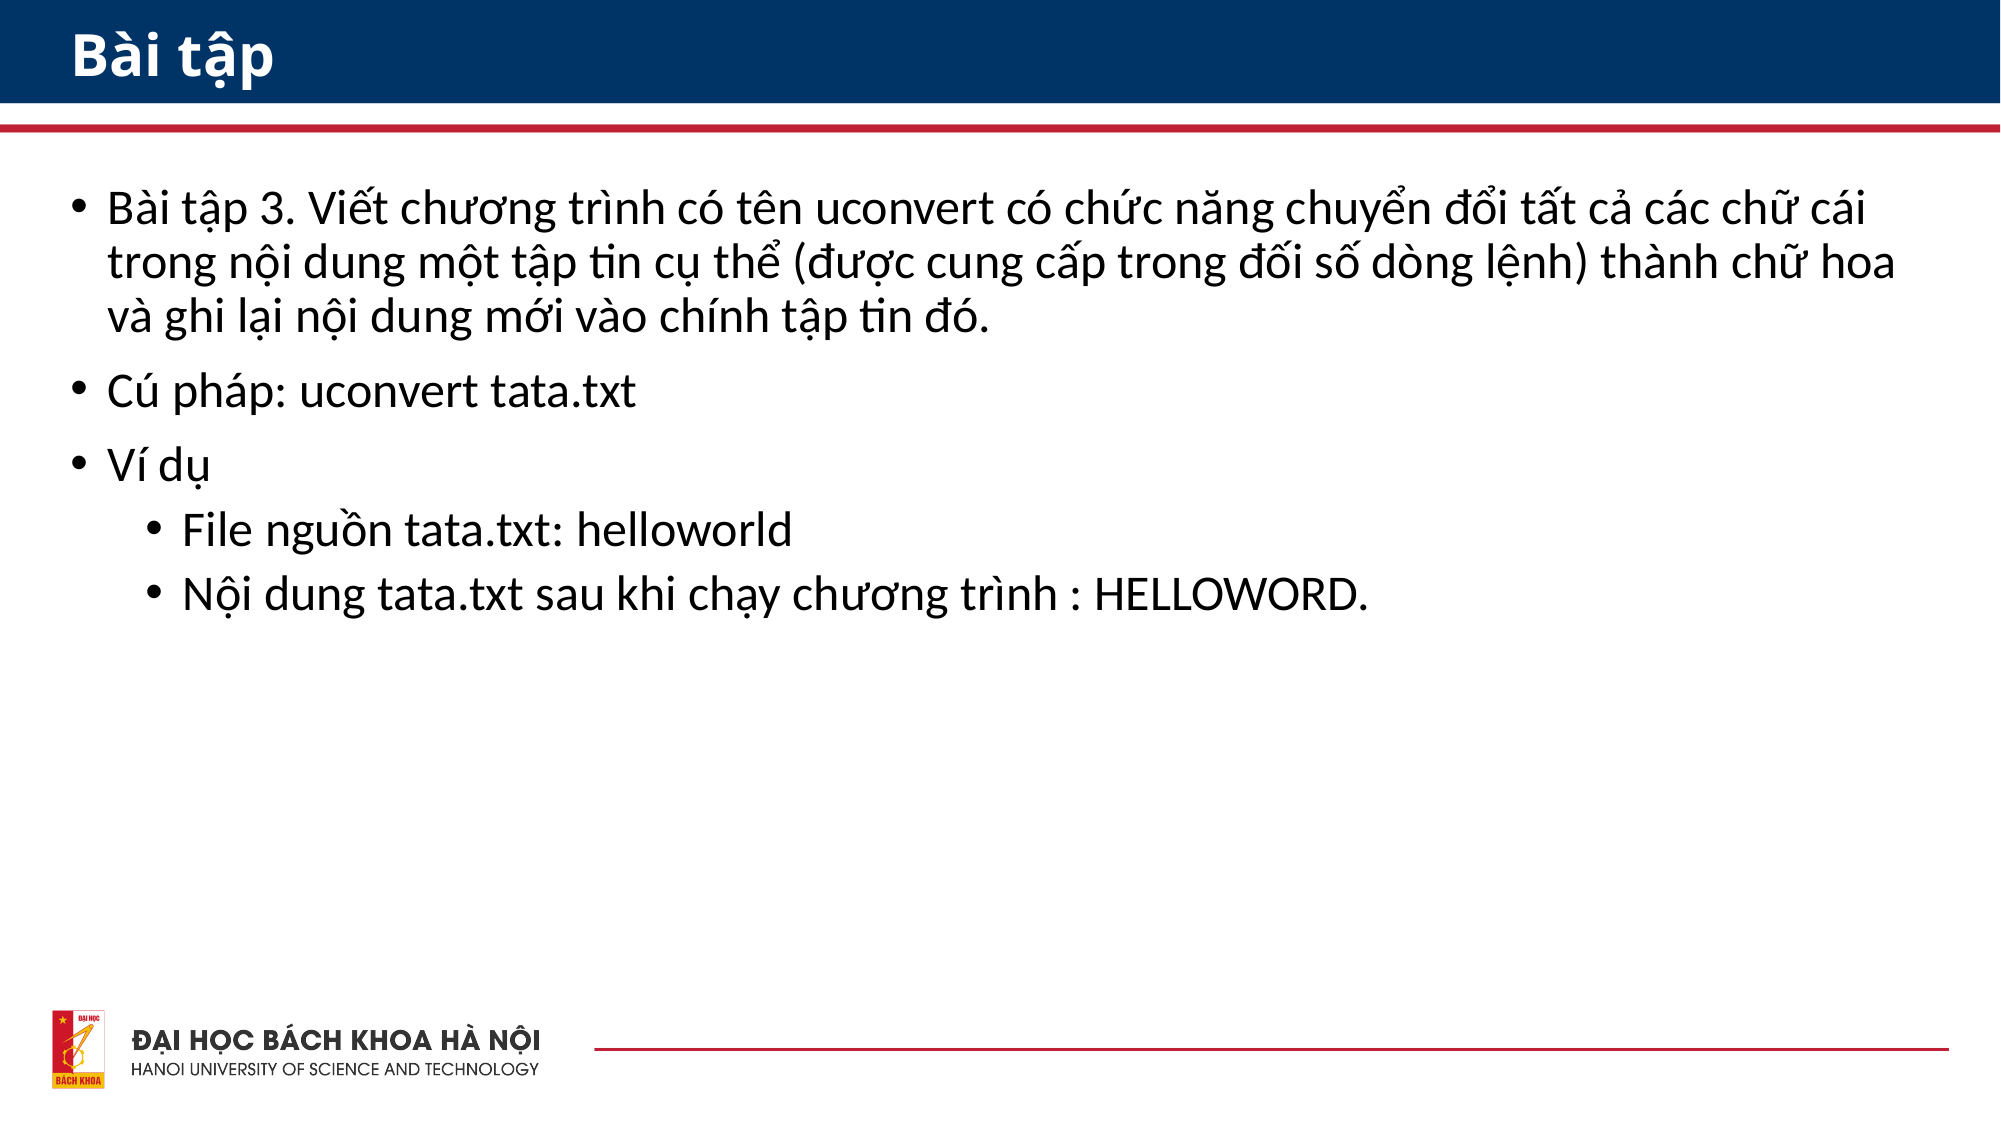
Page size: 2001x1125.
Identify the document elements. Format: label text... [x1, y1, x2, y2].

picture [0, 0, 2001, 1125]
title Bài tập [55, 18, 1945, 90]
list Bài tập 3. Viết chương trình có tên uconvert có chức năng chuyển đổi tất cả các chữ cái trong nội dung một tập tin cụ thể (được cung cấp trong đối số dòng lệnh) thành chữ hoa và ghi lại nội dung mới vào chính tập tin đó. Cú pháp: uconvert tata.txt Ví dụ File nguồn tata.txt: helloworld Nội dung tata.txt sau khi chạy chương trình : HELLOWORD. [55, 173, 1945, 979]
